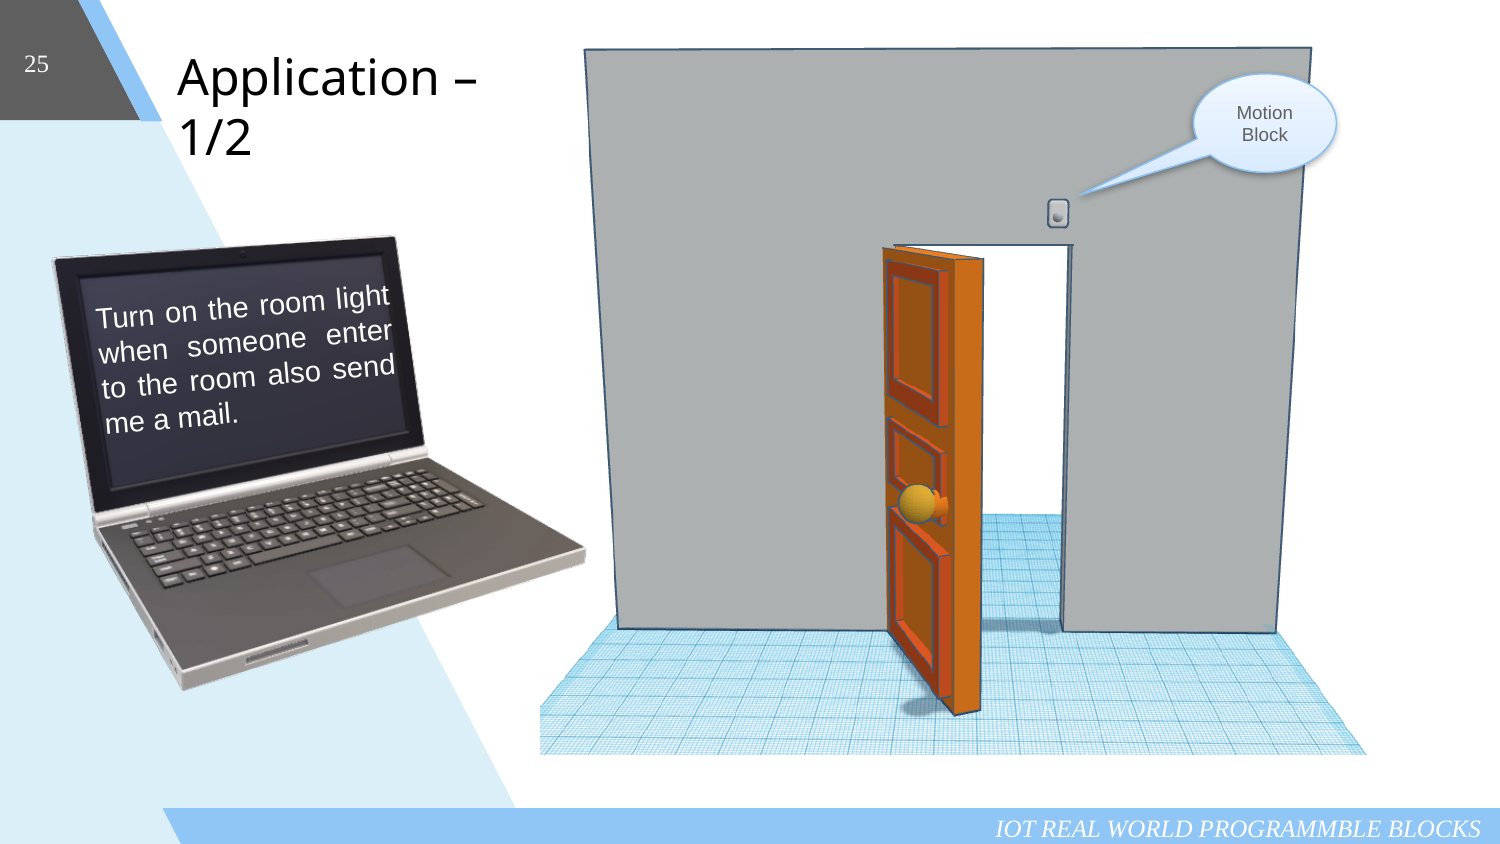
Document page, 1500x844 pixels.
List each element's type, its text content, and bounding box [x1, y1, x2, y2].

text_box Turn on the room light when someone enter to the room also send me a mail. [78, 266, 416, 449]
text_box Application – 1/2 [162, 37, 534, 123]
list 25 [0, 1, 77, 124]
picture [33, 15, 1370, 755]
text_box IOT REAL WORLD PROGRAMMBLE BLOCKS [980, 804, 1497, 844]
